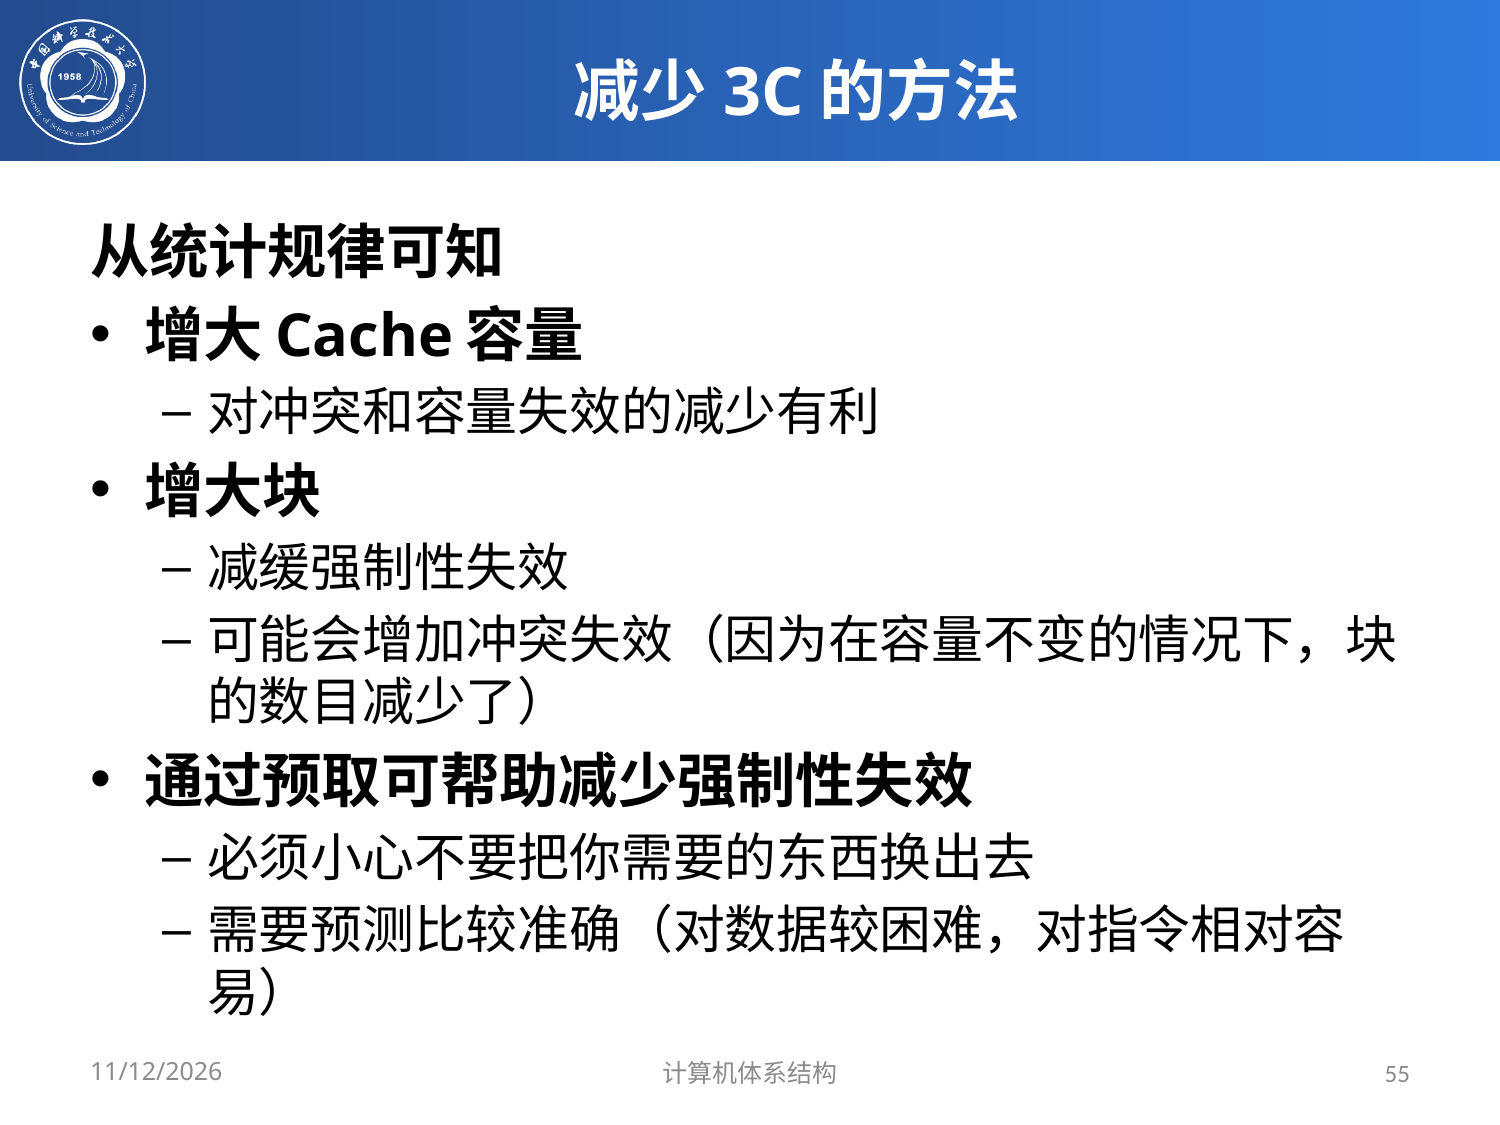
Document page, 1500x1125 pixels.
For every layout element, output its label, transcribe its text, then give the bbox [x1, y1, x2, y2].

footer 计算机体系结构 [512, 1042, 988, 1103]
title 减少3C的方法 [169, 24, 1425, 153]
picture [19, 19, 146, 145]
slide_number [75, 1042, 425, 1103]
slide_number 55 [1074, 1042, 1425, 1103]
list 从统计规律可知 增大Cache容量 对冲突和容量失效的减少有利 增大块 减缓强制性失效 可能会增加冲突失效（因为在容量不变的情况下，块的数目减少了） 通过预取可帮助减少强制性失效 必须小心不要把你需要的东西换出去 需要预测比较准确（对数据较困难，对指令相对容易） [75, 206, 1425, 1036]
